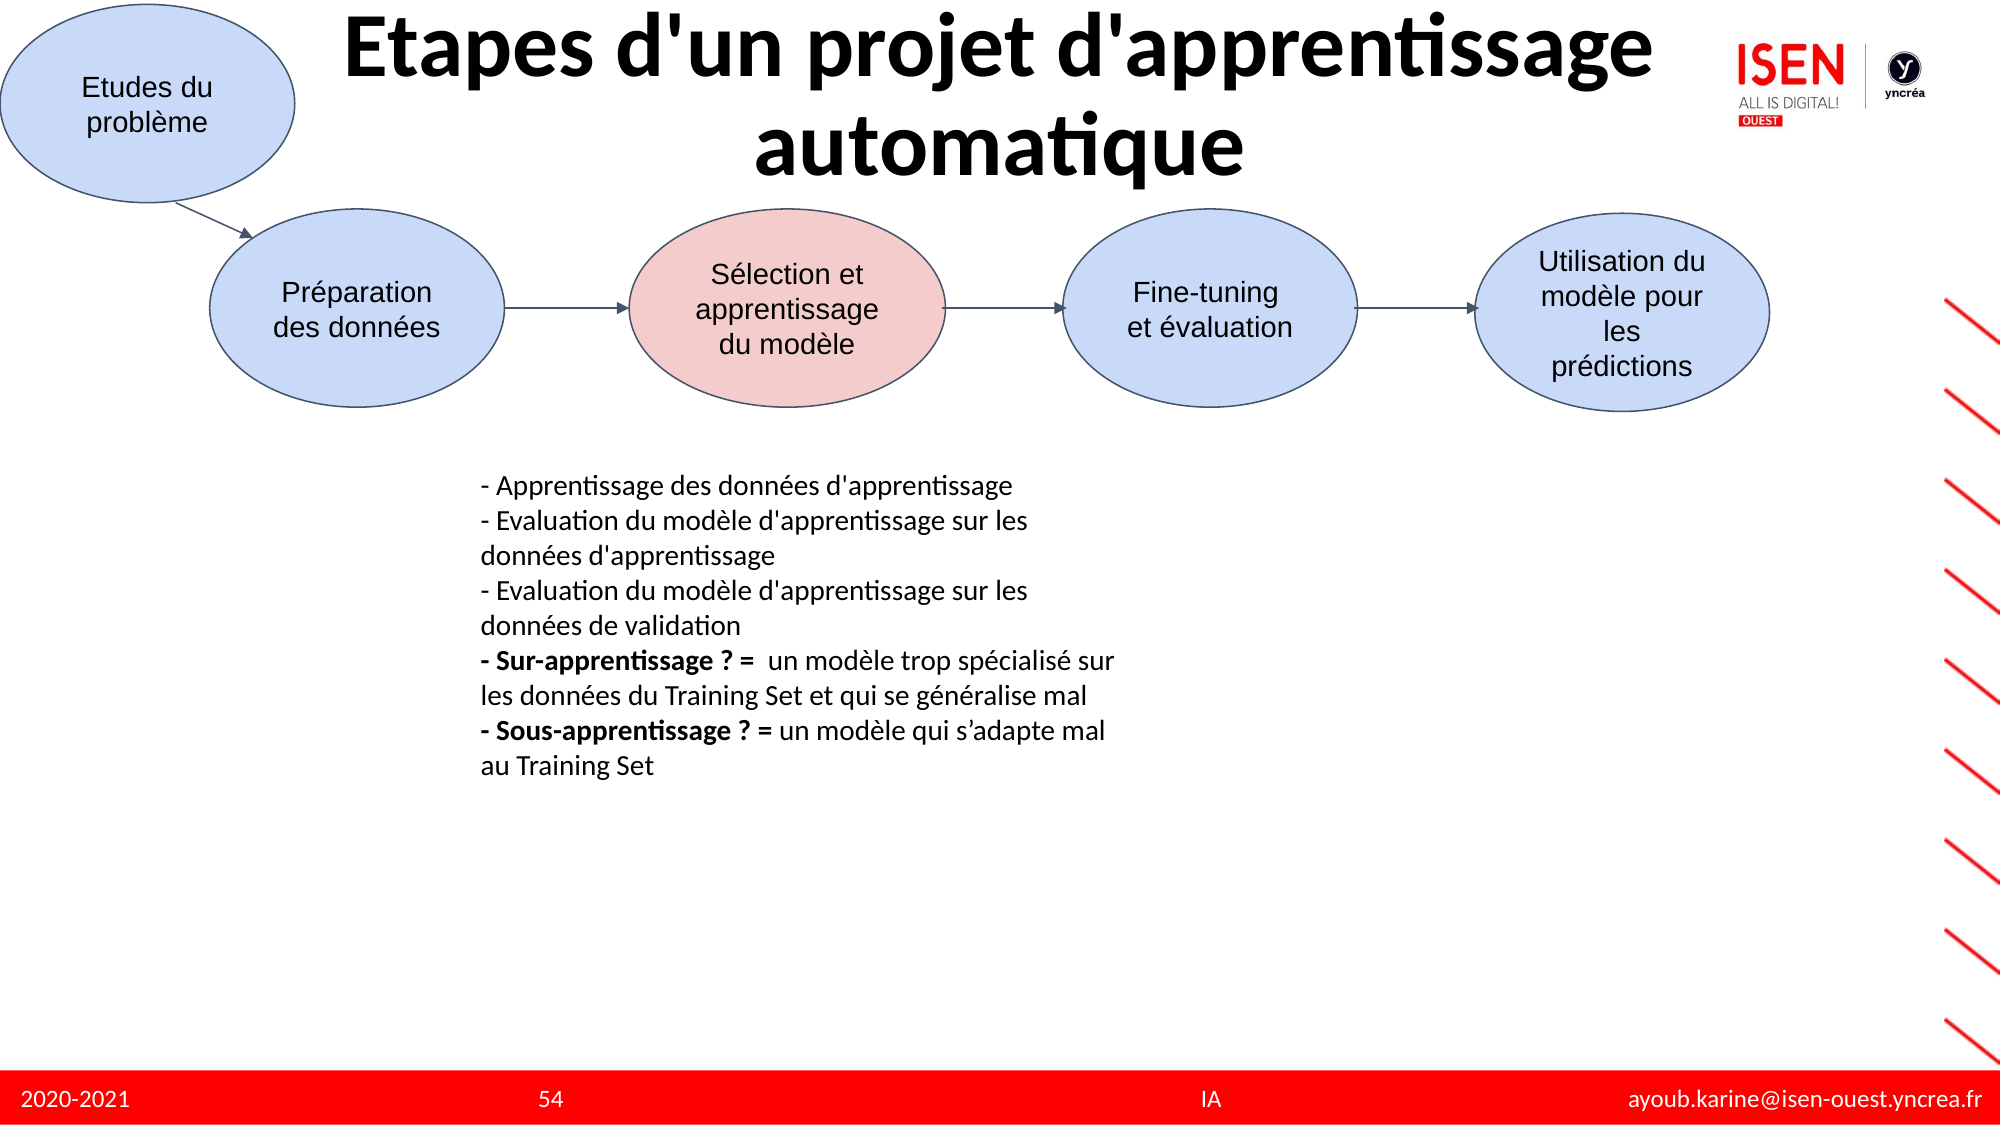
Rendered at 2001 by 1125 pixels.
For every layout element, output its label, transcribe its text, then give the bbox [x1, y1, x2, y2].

picture [1863, 30, 1945, 139]
text_box Utilisation du modèle pour les prédictions [1474, 213, 1770, 412]
slide_number 2020-2021 [5, 1070, 456, 1125]
text_box Fine-tuning et évaluation [1062, 208, 1358, 408]
text_box Etudes du problème [0, 4, 295, 203]
picture [1944, 255, 2000, 1070]
text_box - Apprentissage des données d'apprentissage - Evaluation du modèle d'apprentissage sur les données d'apprentissage - Evaluation du modèle d'apprentissage sur les données de validation - Sur-apprentissage ? = un modèle trop spécialisé sur les données du Training Set et qui se généralise mal - Sous-apprentissage ? = un modèle qui s’adapte mal au Training Set [465, 451, 1143, 639]
text_box Préparation des données [209, 208, 505, 408]
slide_number ‹#› [486, 1069, 579, 1125]
title Etapes d'un projet d'apprentissage automatique [220, 16, 1863, 165]
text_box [175, 202, 254, 239]
footer IA ayoub.karine@isen-ouest.yncrea.fr [699, 1070, 2000, 1125]
text_box Sélection et apprentissage du modèle [629, 208, 946, 408]
